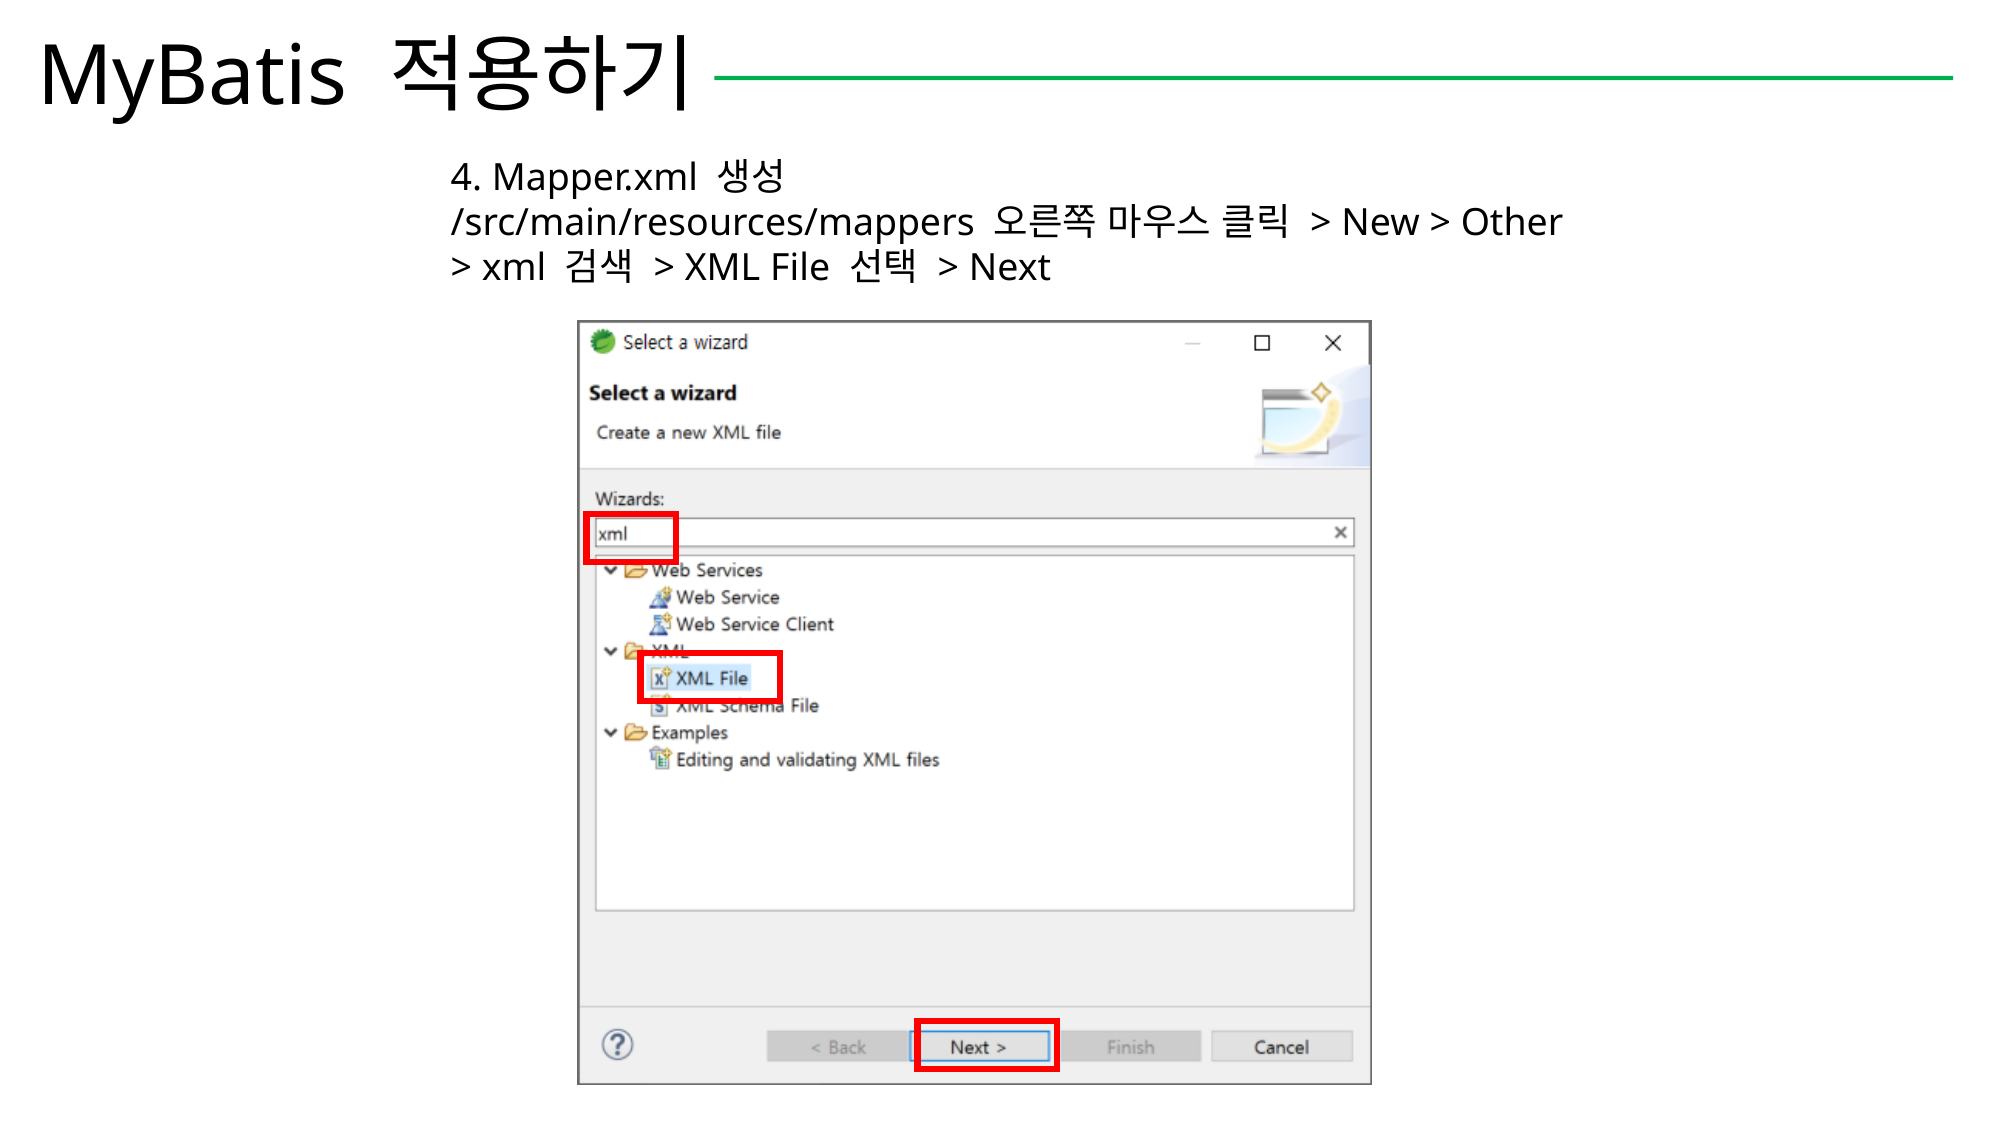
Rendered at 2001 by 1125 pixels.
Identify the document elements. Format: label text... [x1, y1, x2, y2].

picture [577, 320, 1372, 1085]
text_box 4. Mapper.xml 생성 /src/main/resources/mappers 오른쪽 마우스 클릭 > New > Other > xml 검색 > XML File 선택 > Next [435, 145, 1603, 296]
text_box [22, 21, 1954, 135]
